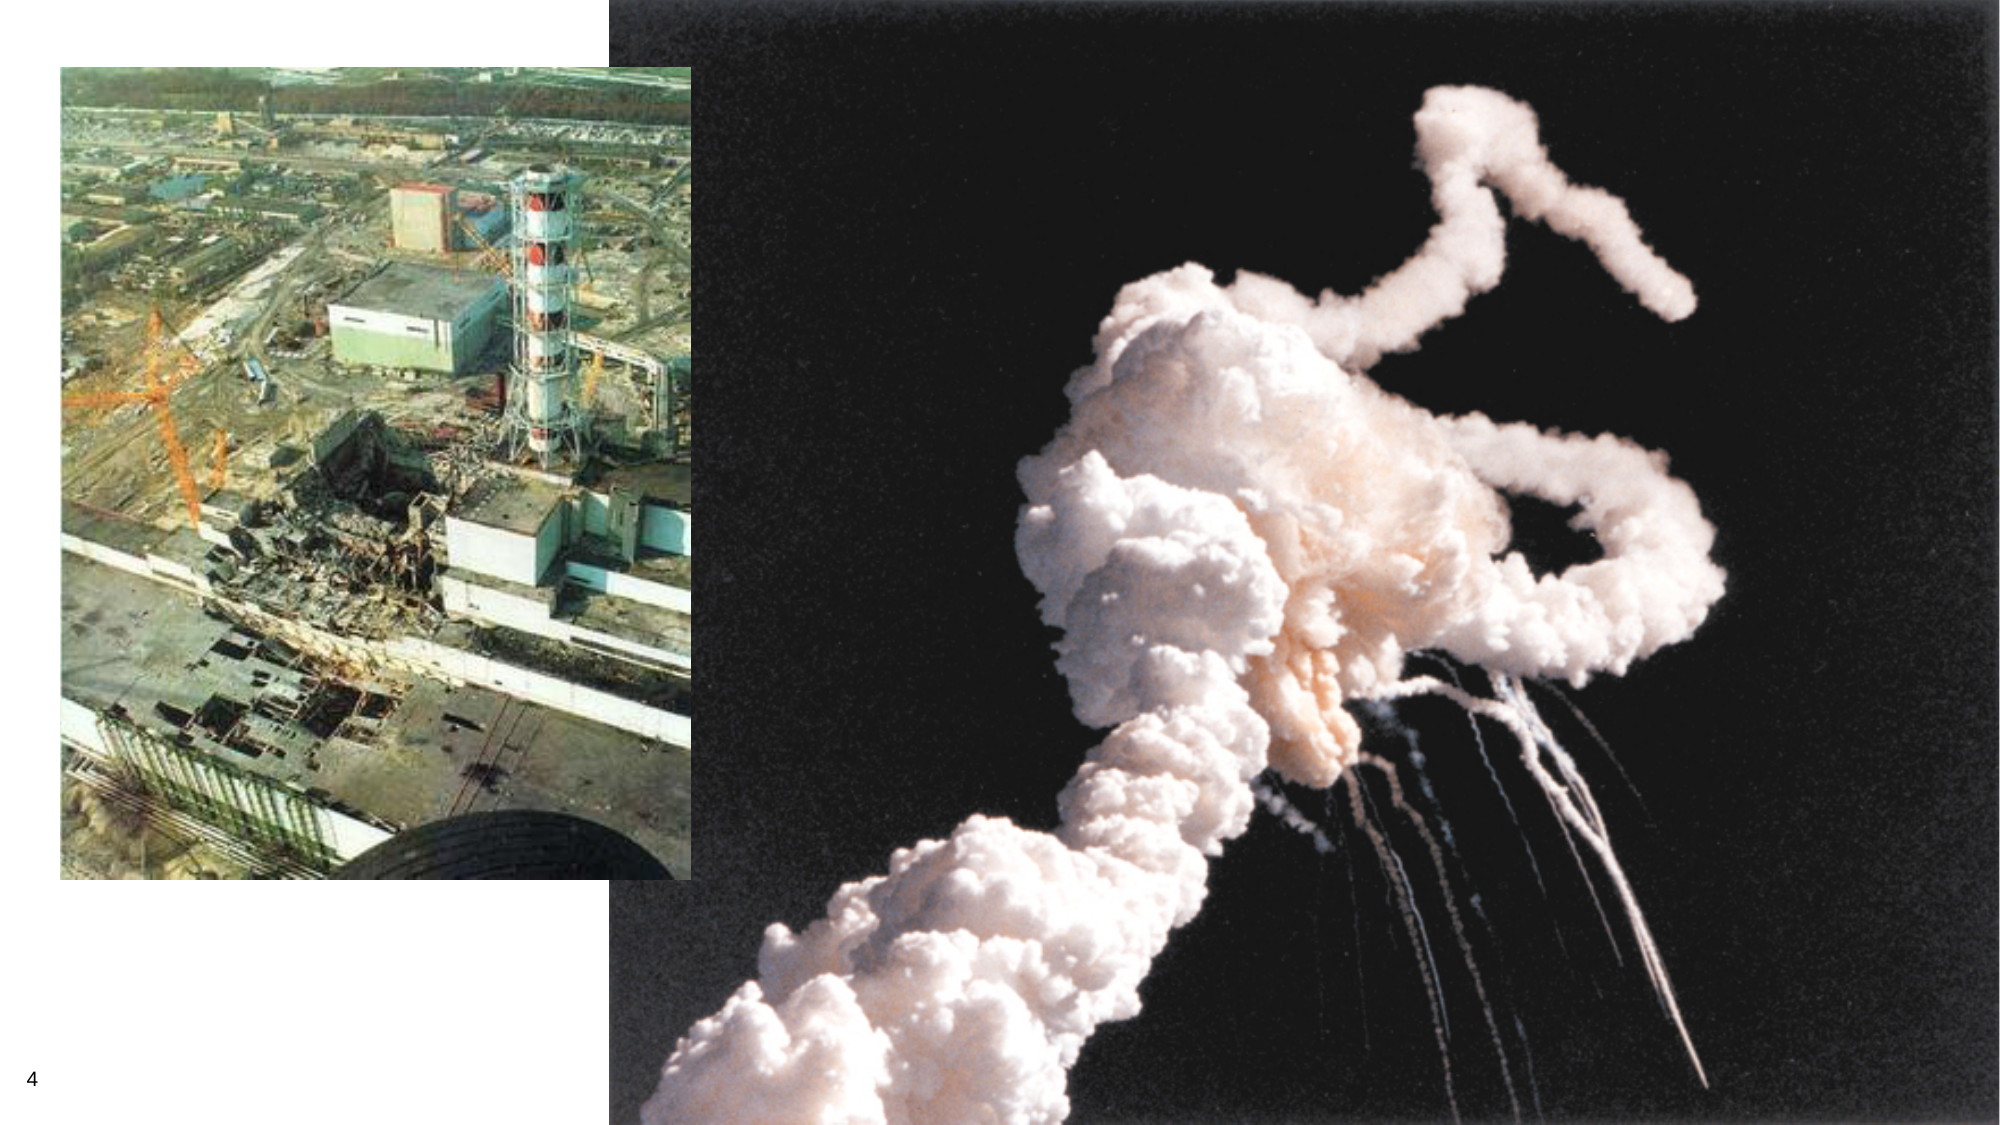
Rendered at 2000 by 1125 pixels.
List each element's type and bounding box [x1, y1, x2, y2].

picture [609, 0, 2000, 1125]
list [59, 67, 691, 880]
